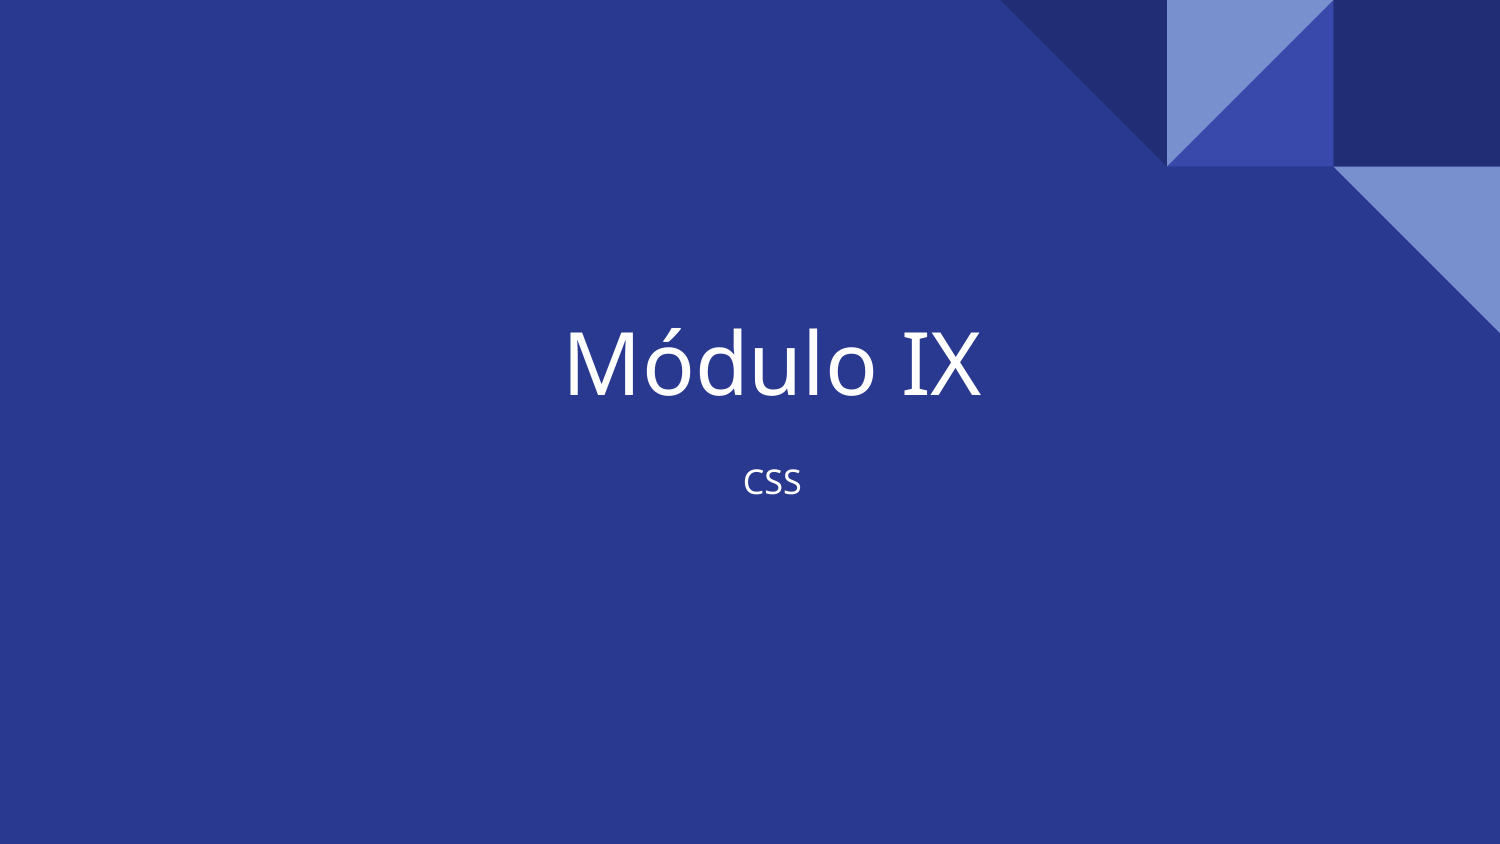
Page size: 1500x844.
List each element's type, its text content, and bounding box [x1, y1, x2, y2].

title Módulo IX [98, 291, 1447, 429]
subtitle CSS [98, 445, 1447, 517]
